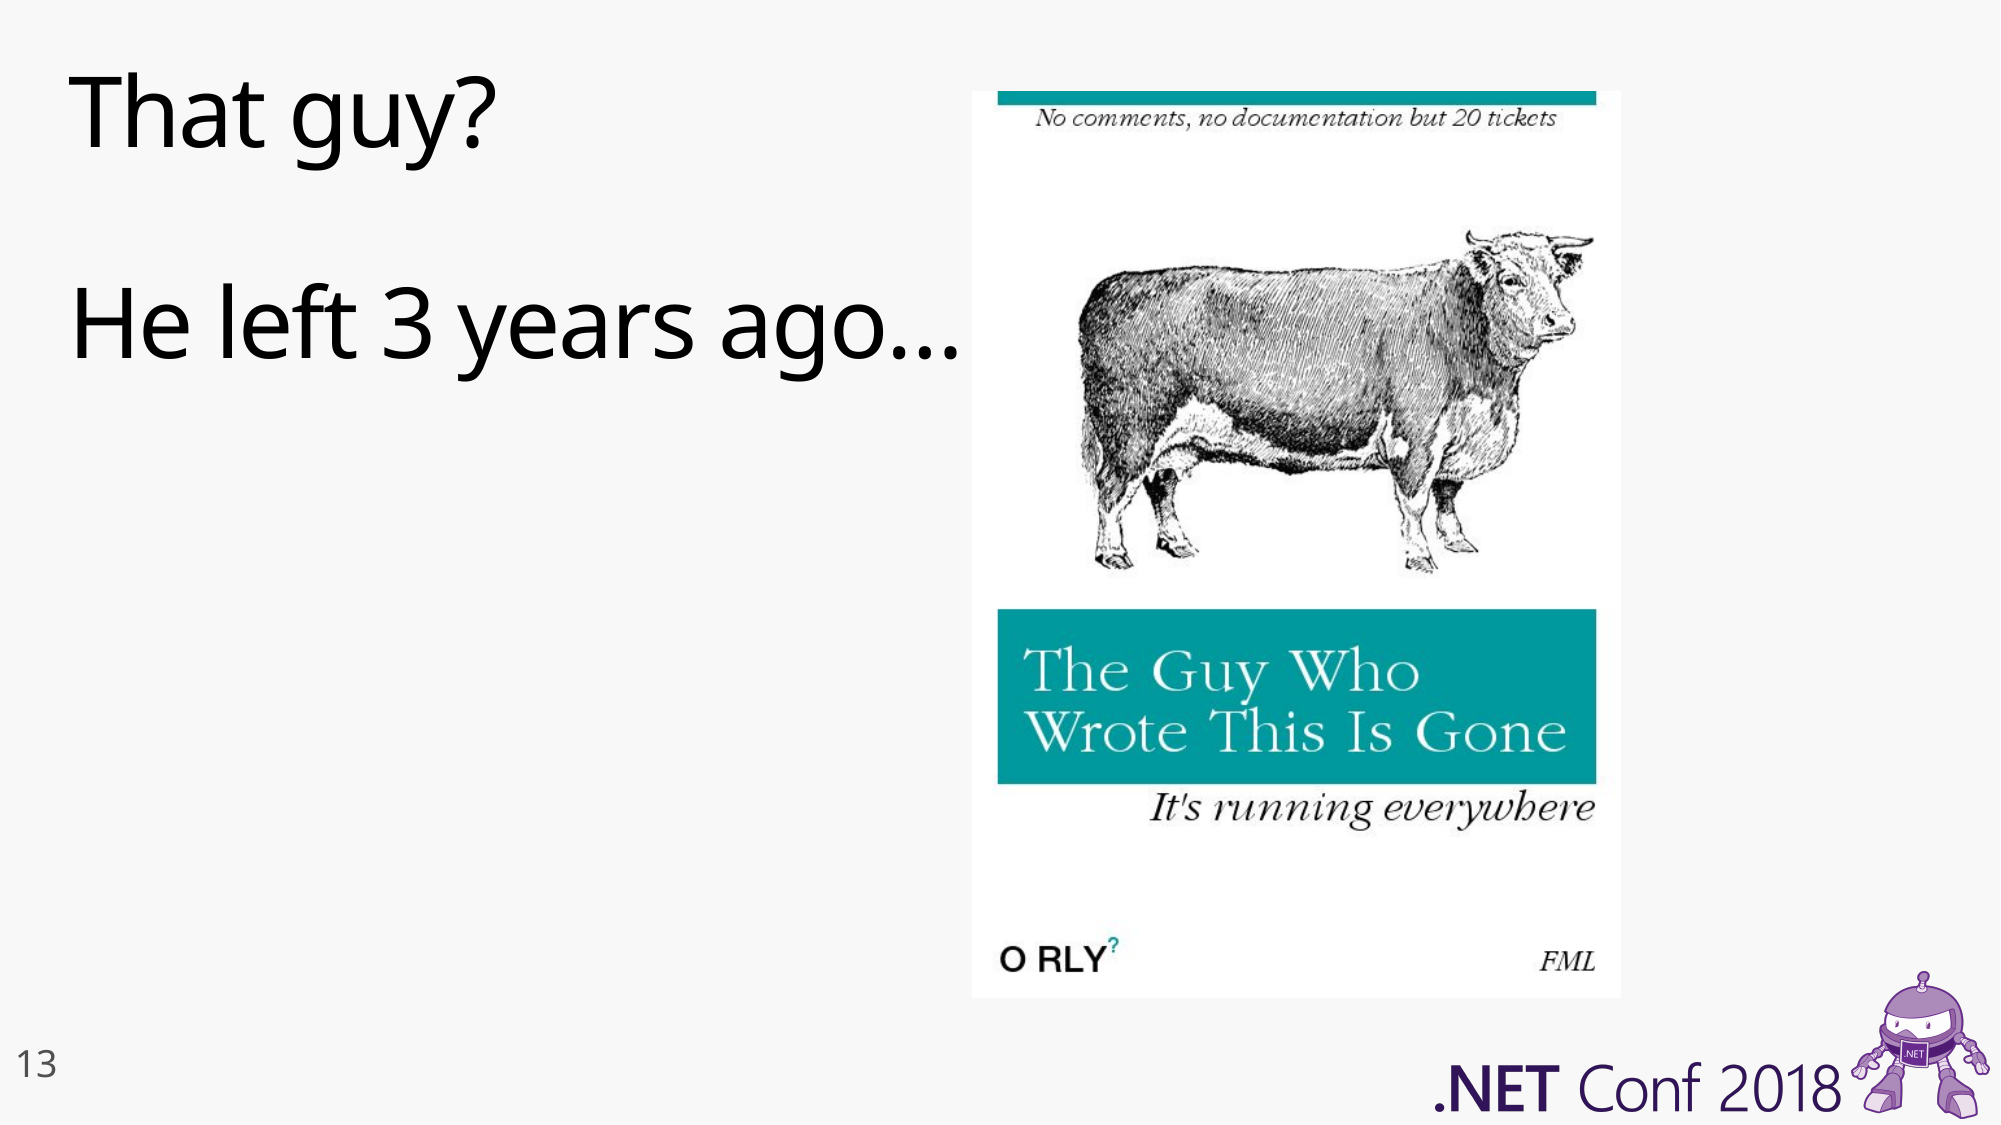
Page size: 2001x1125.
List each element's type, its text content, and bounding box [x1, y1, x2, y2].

picture [1435, 1062, 1841, 1112]
picture [1851, 971, 1990, 1119]
title That guy? He left 3 years ago… [44, 47, 1957, 196]
picture [972, 91, 1621, 999]
slide_number 13 [0, 1032, 121, 1119]
